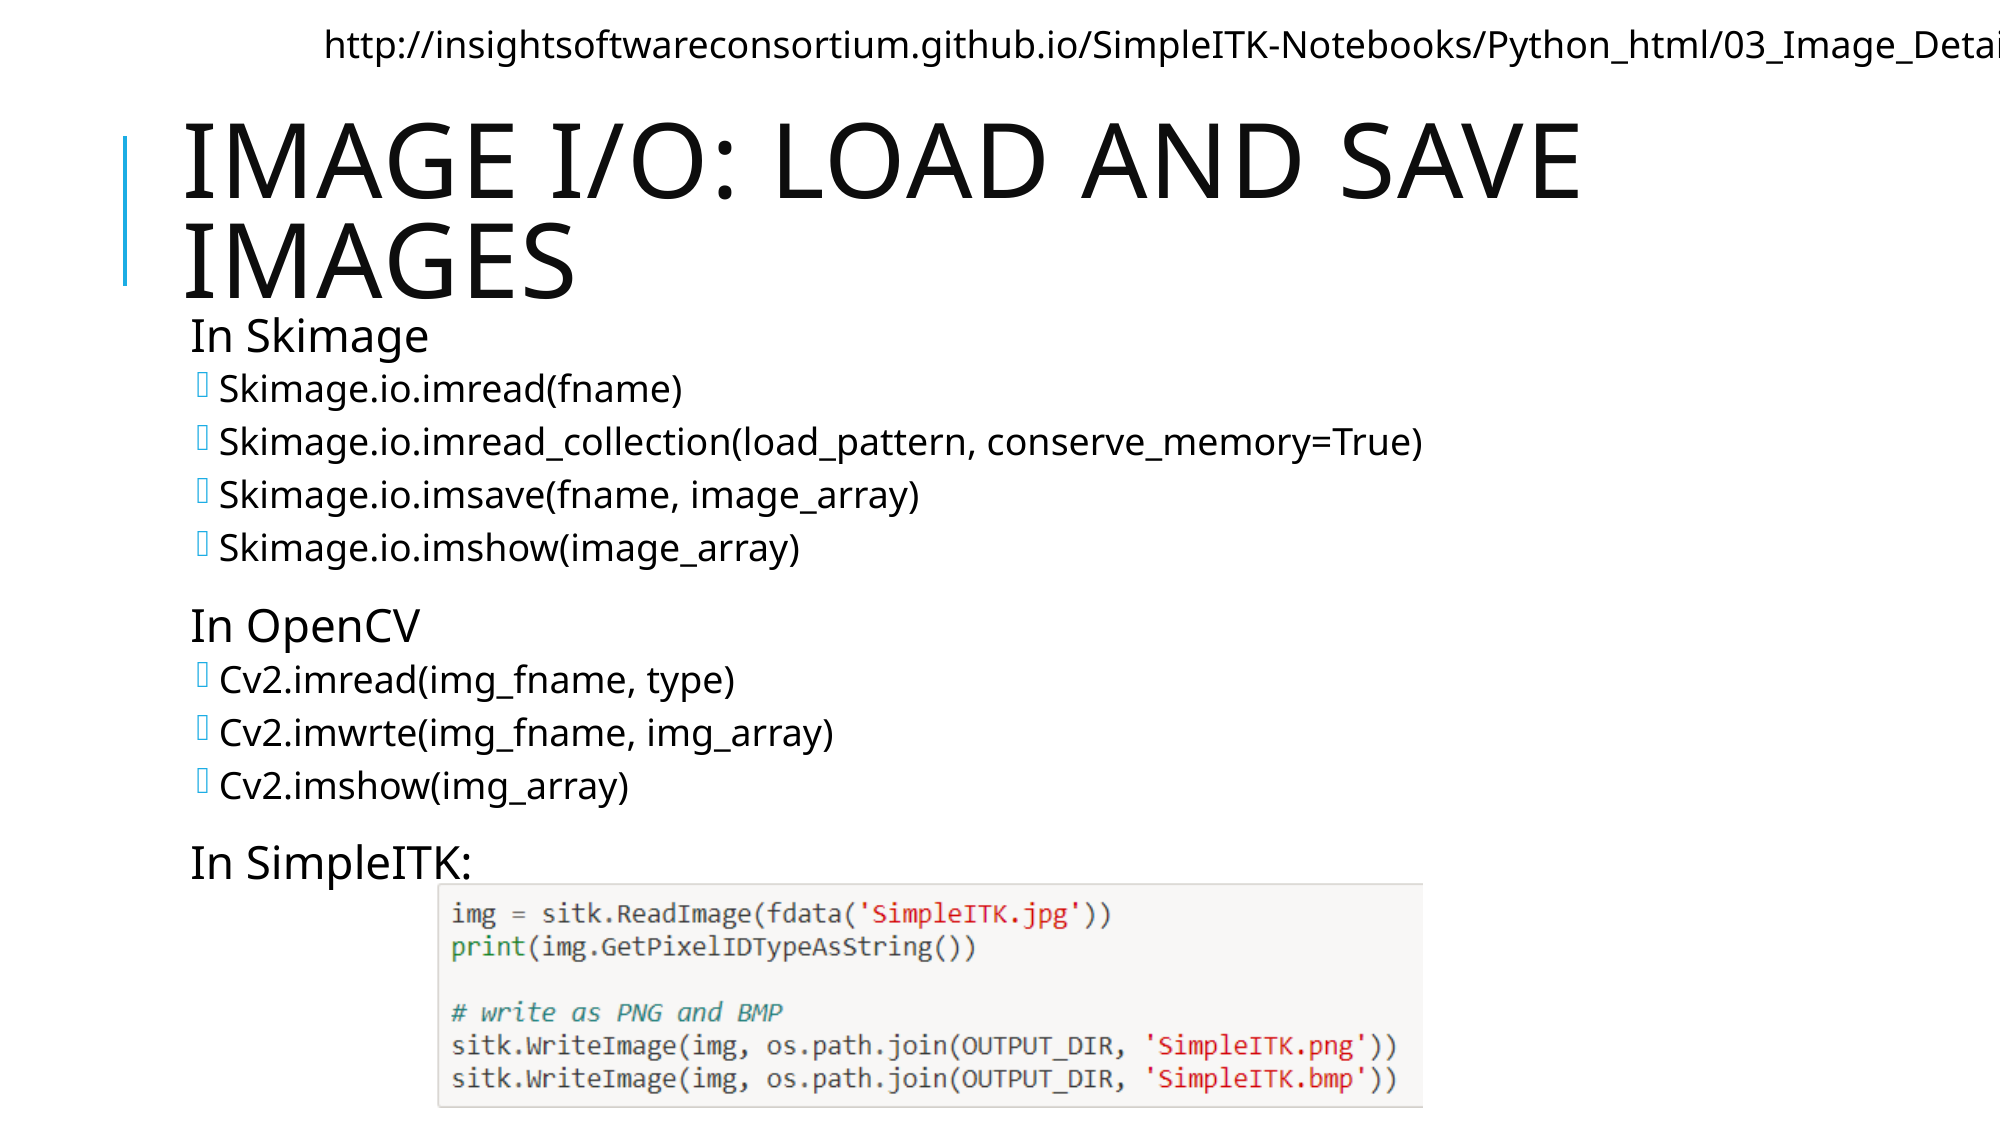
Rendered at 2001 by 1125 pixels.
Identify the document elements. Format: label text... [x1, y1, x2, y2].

picture [433, 882, 1423, 1109]
text_box http://insightsoftwareconsortium.github.io/SimpleITK-Notebooks/Python_html/03_Image_Details.html [308, 13, 2000, 74]
title Image I/O: load and save images [168, 96, 1763, 305]
list In Skimage Skimage.io.imread(fname) Skimage.io.imread_collection(load_pattern, conserve_memory=True) Skimage.io.imsave(fname, image_array) Skimage.io.imshow(image_array) In OpenCV Cv2.imread(img_fname, type) Cv2.imwrte(img_fname, img_array) Cv2.imshow(img_array) In SimpleITK: [168, 305, 1763, 965]
